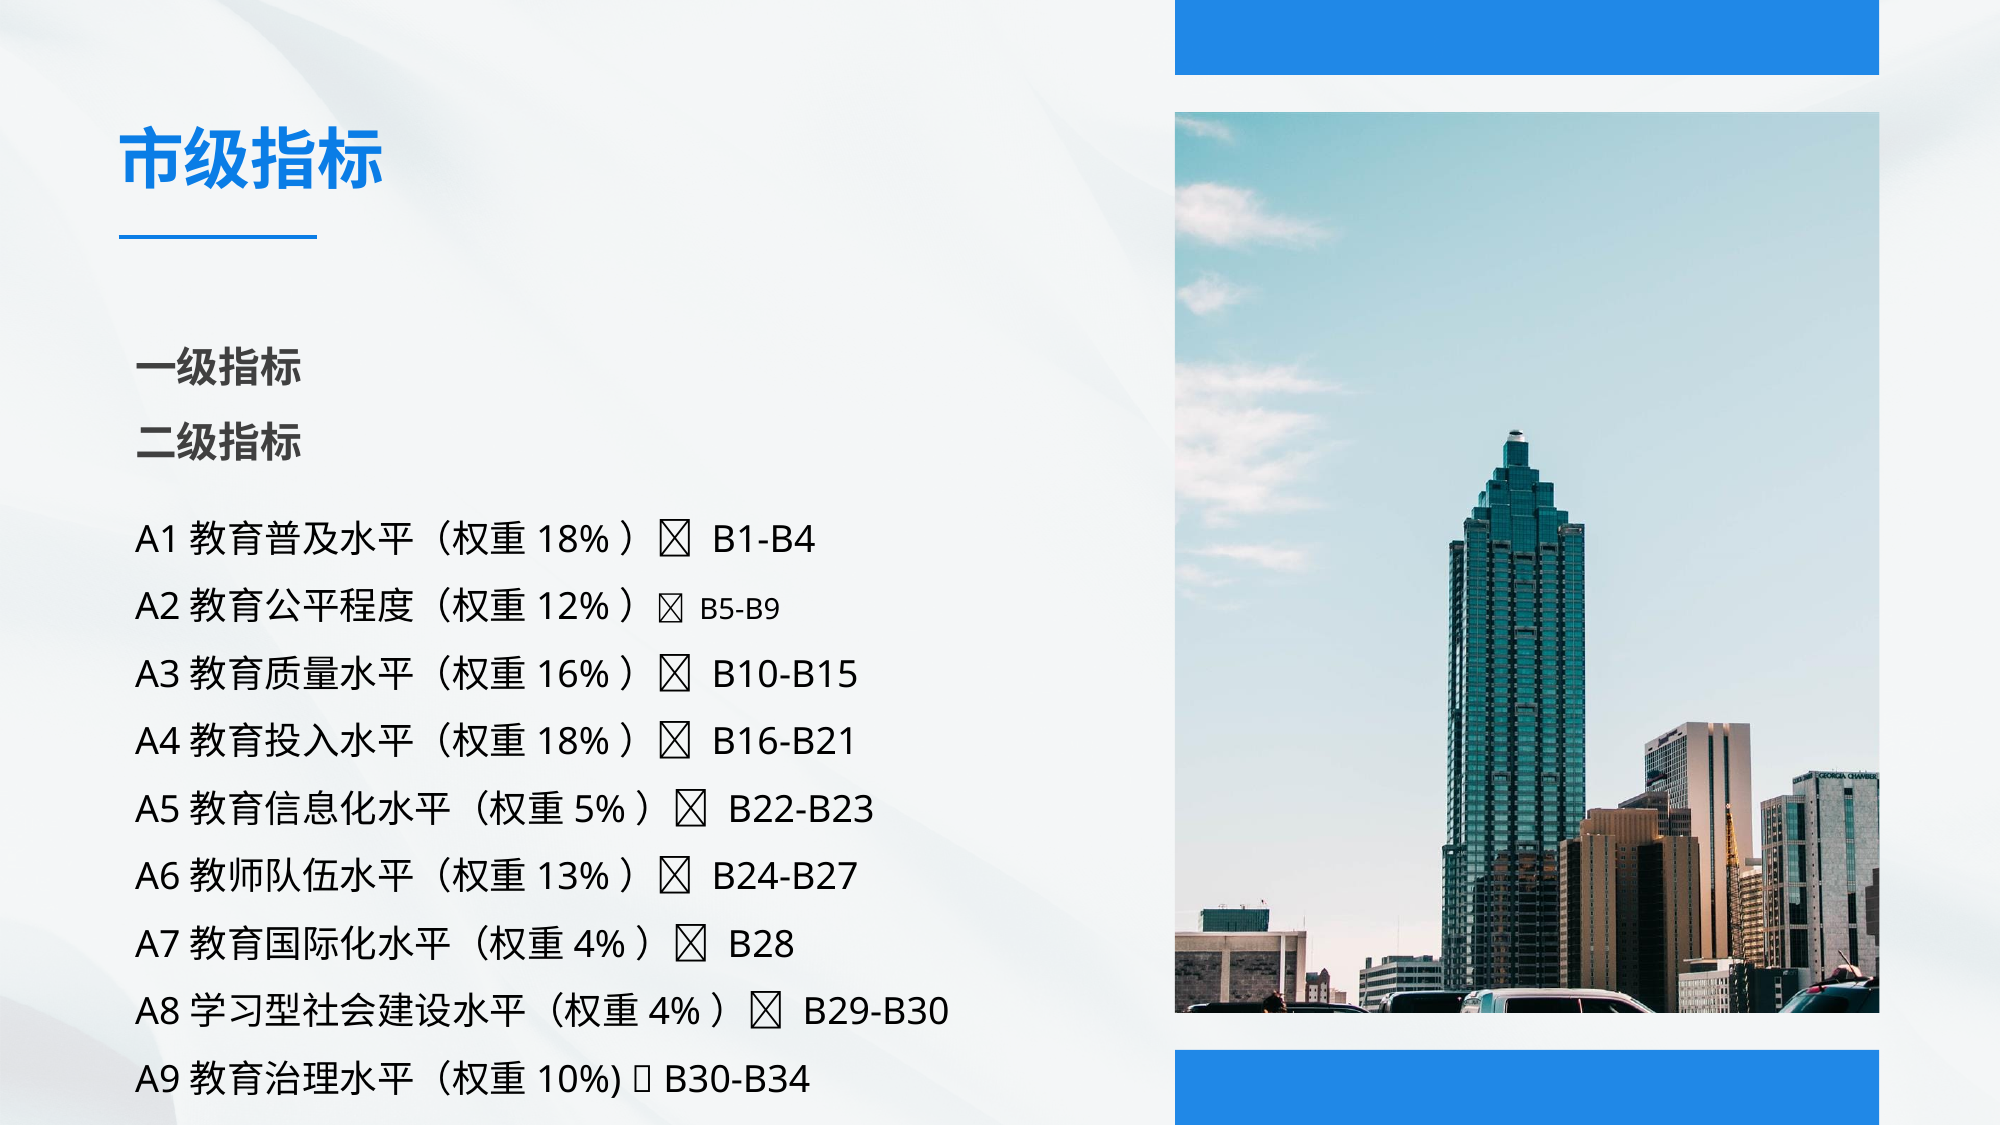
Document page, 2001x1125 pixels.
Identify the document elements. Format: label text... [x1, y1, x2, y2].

text_box 一级指标 二级指标 [135, 315, 1030, 466]
picture [1174, 112, 1880, 1013]
text_box 市级指标 [102, 109, 540, 205]
text_box A1教育普及水平（权重18%） B1-B4 A2教育公平程度（权重12%） B5-B9 A3教育质量水平（权重16%） B10-B15 A4教育投入水平（权重18%） B16-B21 A5教育信息化水平（权重5%） B22-B23 A6教师队伍水平（权重13%） B24-B27 A7教育国际化水平（权重4%） B28 A8学习型社会建设水平（权重4%） B29-B30 A9教育治理水平（权重10%)  B30-B34 [135, 491, 1030, 1100]
